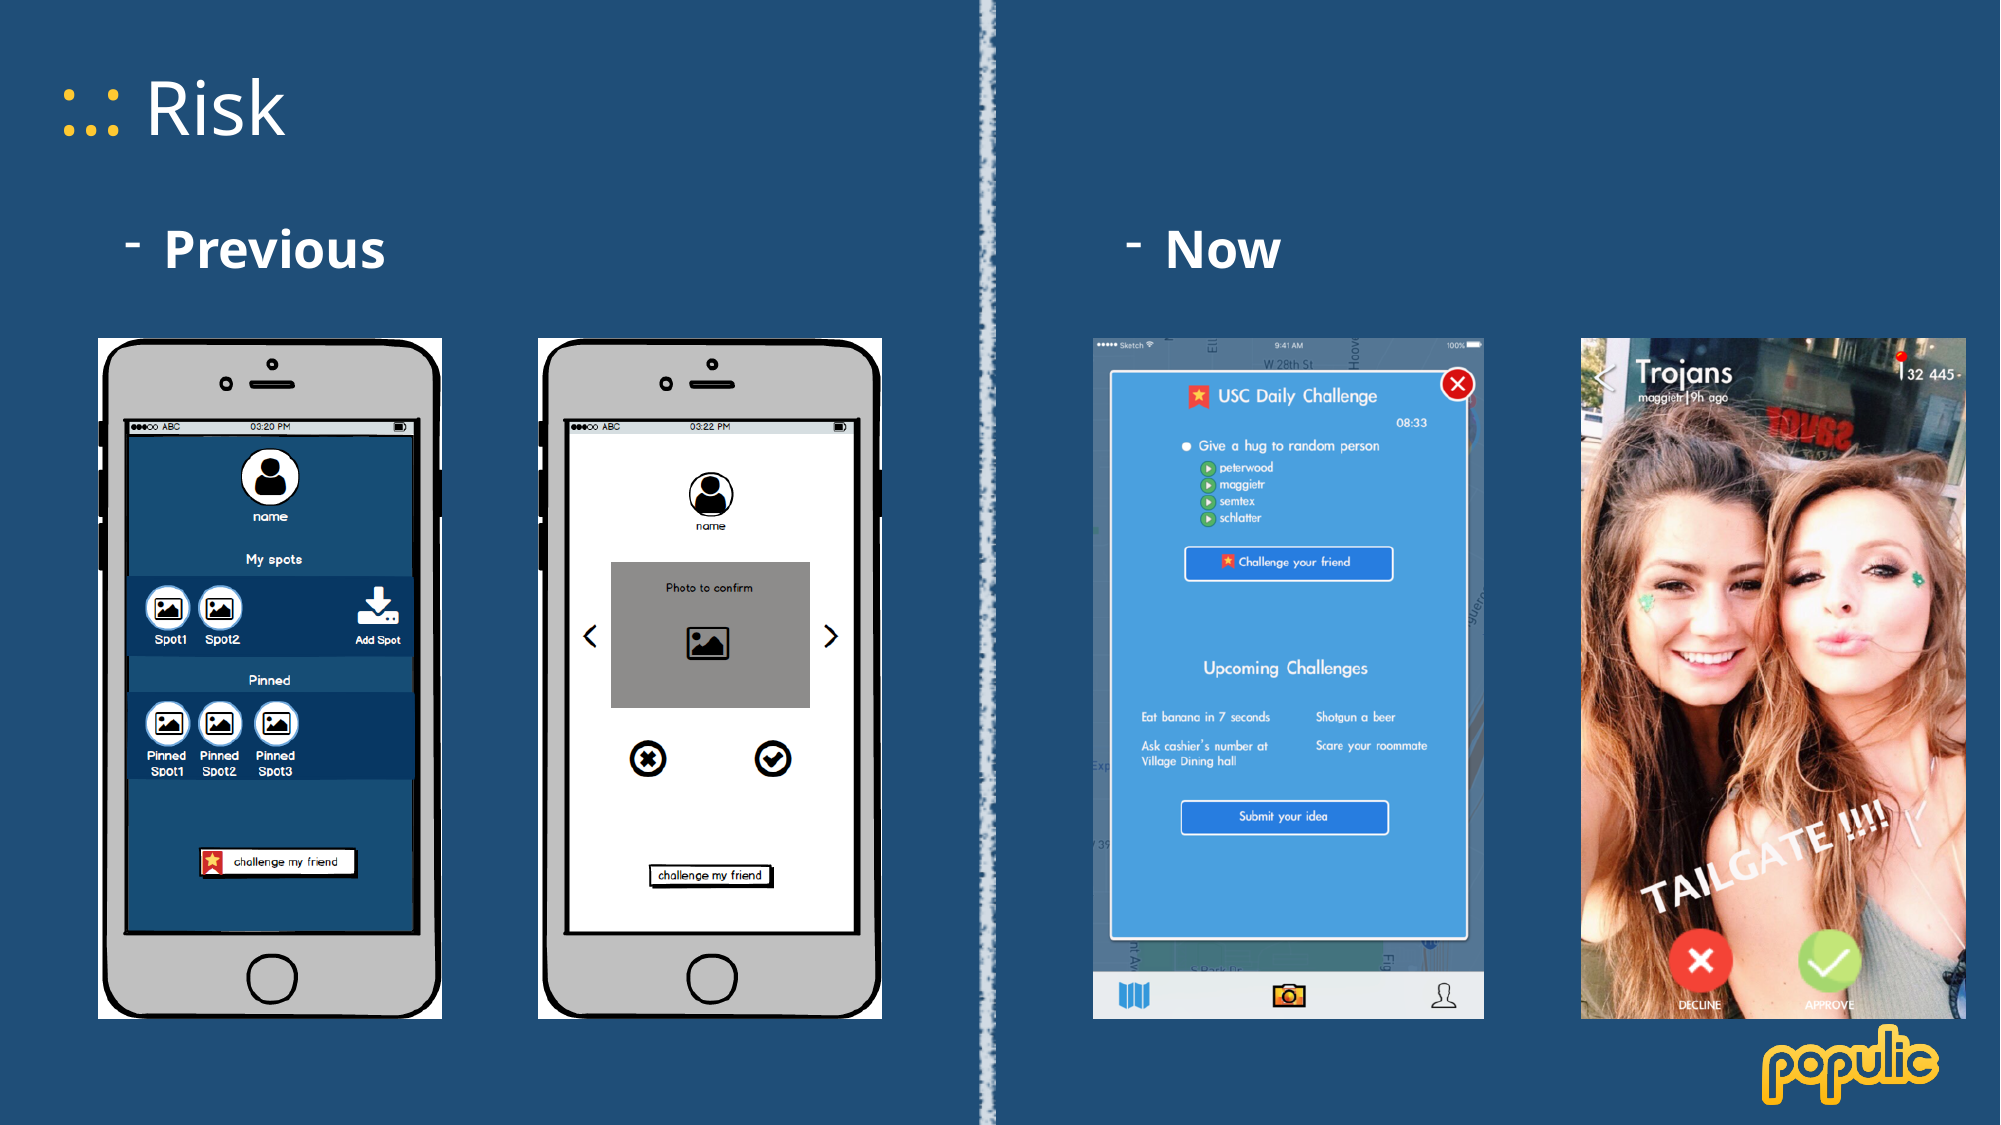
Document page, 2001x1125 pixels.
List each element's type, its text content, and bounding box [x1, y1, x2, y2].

text_box [0, 0, 979, 1125]
picture [1581, 338, 1966, 1115]
text_box :.: Risk [50, 44, 705, 160]
text_box [981, 0, 994, 551]
text_box [996, 0, 2000, 1125]
text_box [981, 569, 994, 1125]
picture [98, 338, 1572, 1020]
text_box Previous [116, 209, 565, 287]
text_box Now [1117, 209, 1461, 287]
